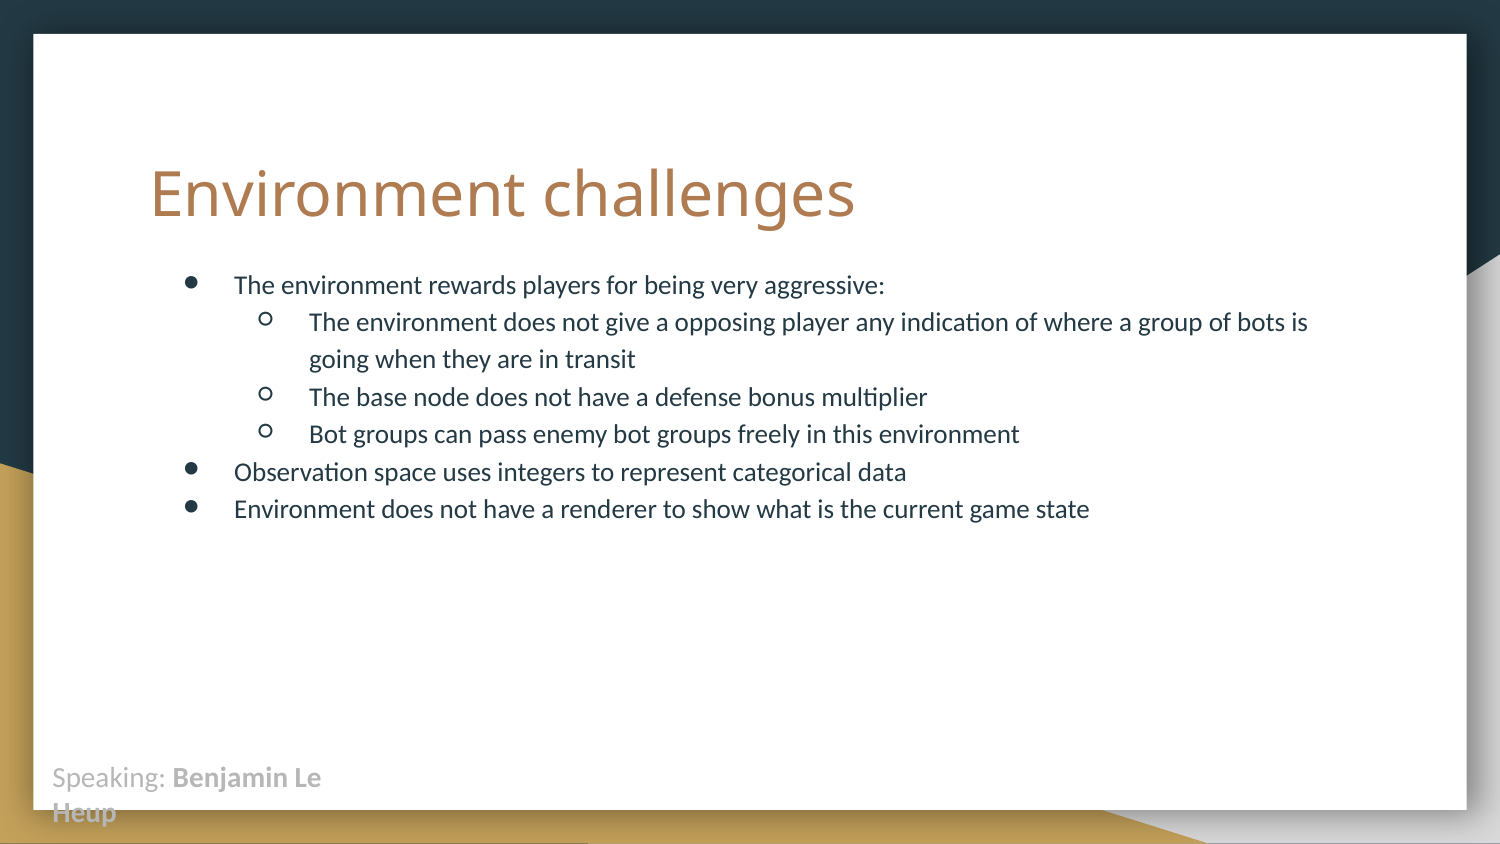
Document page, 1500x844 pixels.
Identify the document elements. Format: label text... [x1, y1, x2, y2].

title Environment challenges [134, 138, 1366, 296]
text_box Speaking: Benjamin Le Heup [37, 742, 408, 843]
list The environment rewards players for being very aggressive: The environment does not give a opposing player any indication of where a group of bots is going when they are in transit The base node does not have a defense bonus multiplier Bot groups can pass enemy bot groups freely in this environment Observation space uses integers to represent categorical data Environment does not have a renderer to show what is the current game state [144, 247, 1376, 729]
